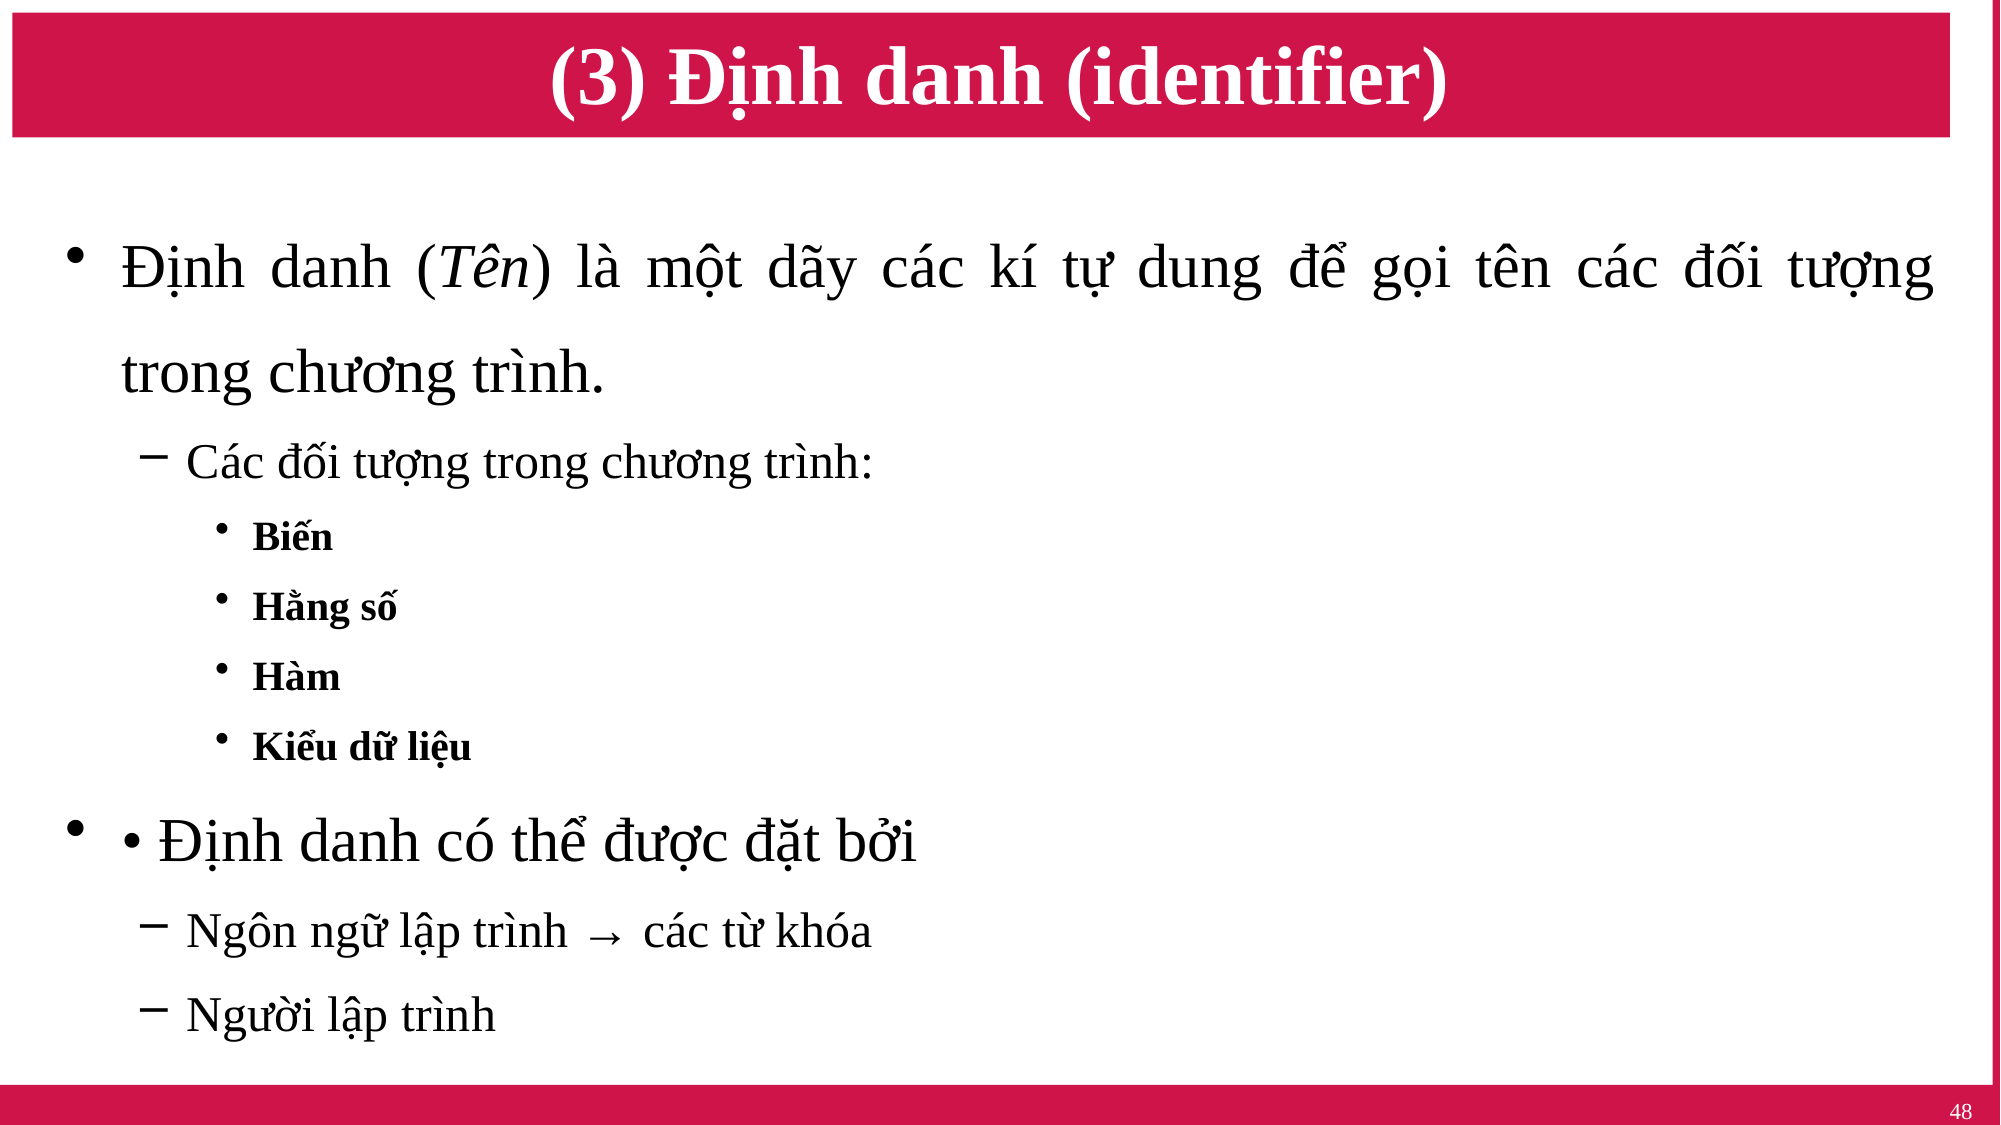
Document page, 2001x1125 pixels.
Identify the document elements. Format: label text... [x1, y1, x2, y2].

slide_number 48 [1520, 1074, 1988, 1113]
title (3) Định danh (identifier) [99, 24, 1900, 118]
list Định danh (Tên) là một dãy các kí tự dung để gọi tên các đối tượng trong chương trình. Các đối tượng trong chương trình: Biến Hằng số Hàm Kiểu dữ liệu • Định danh có thể được đặt bởi Ngôn ngữ lập trình → các từ khóa Người lập trình [50, 187, 1950, 1063]
